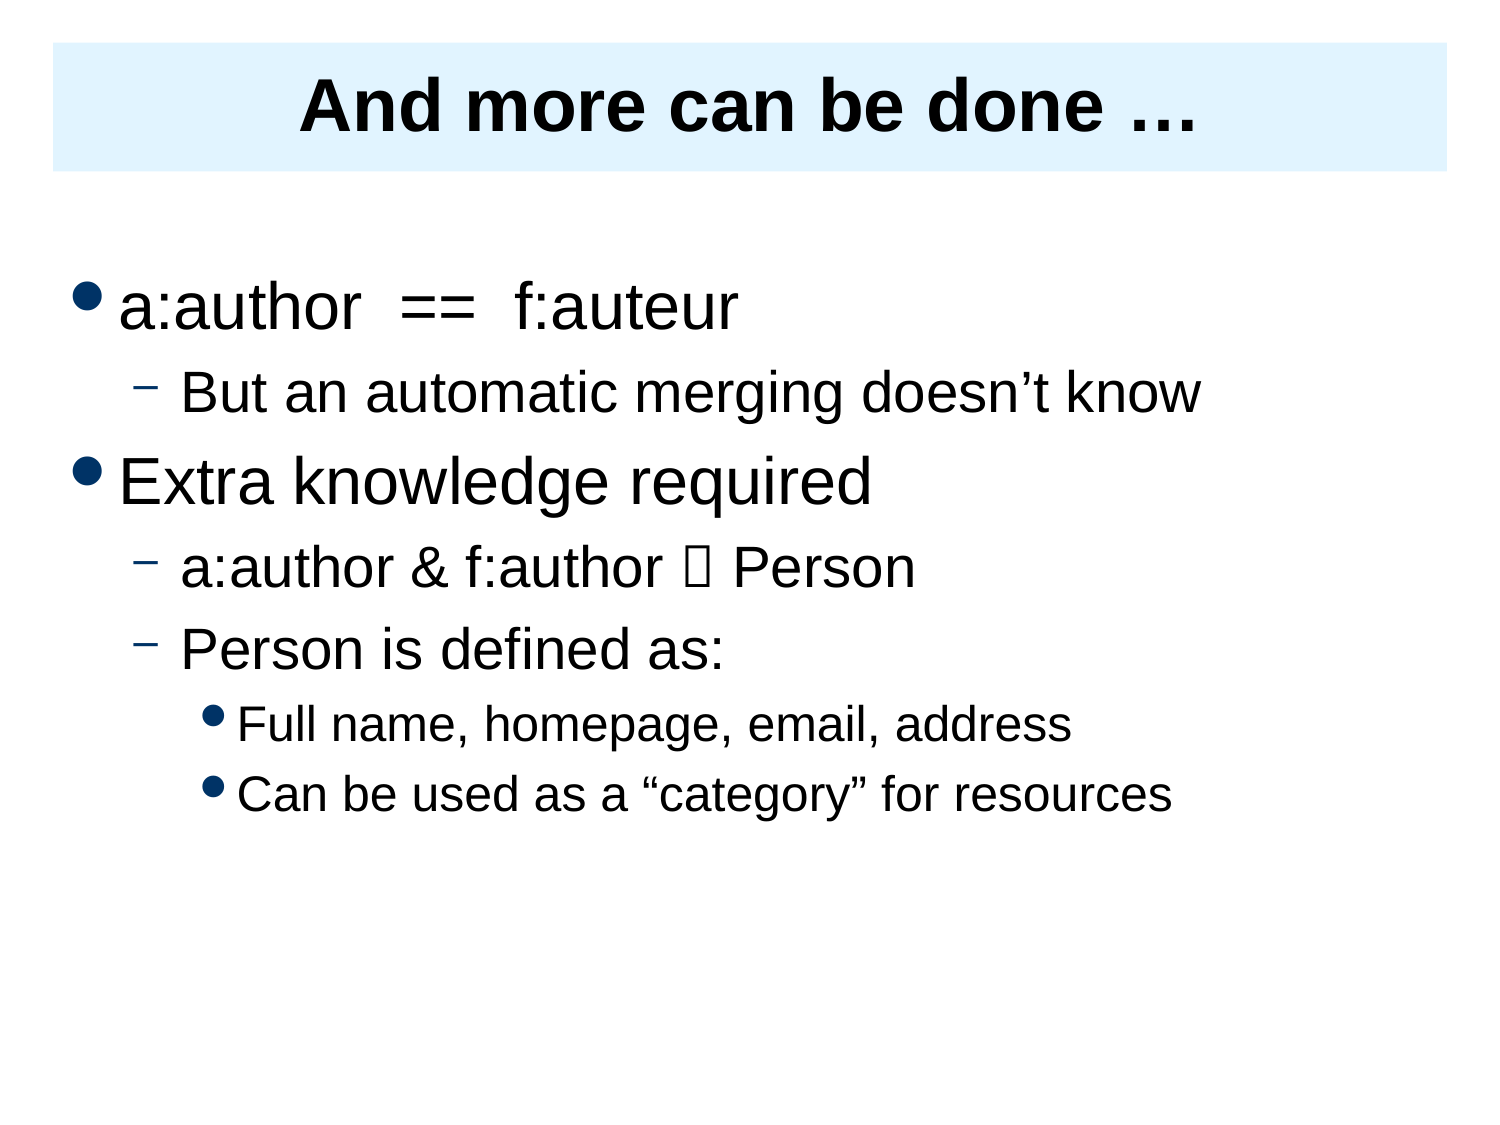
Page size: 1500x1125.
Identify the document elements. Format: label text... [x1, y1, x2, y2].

title And more can be done … [53, 42, 1447, 172]
list a:author == f:auteur But an automatic merging doesn’t know Extra knowledge required a:author & f:author  Person Person is defined as: Full name, homepage, email, address Can be used as a “category” for resources [53, 255, 1388, 941]
